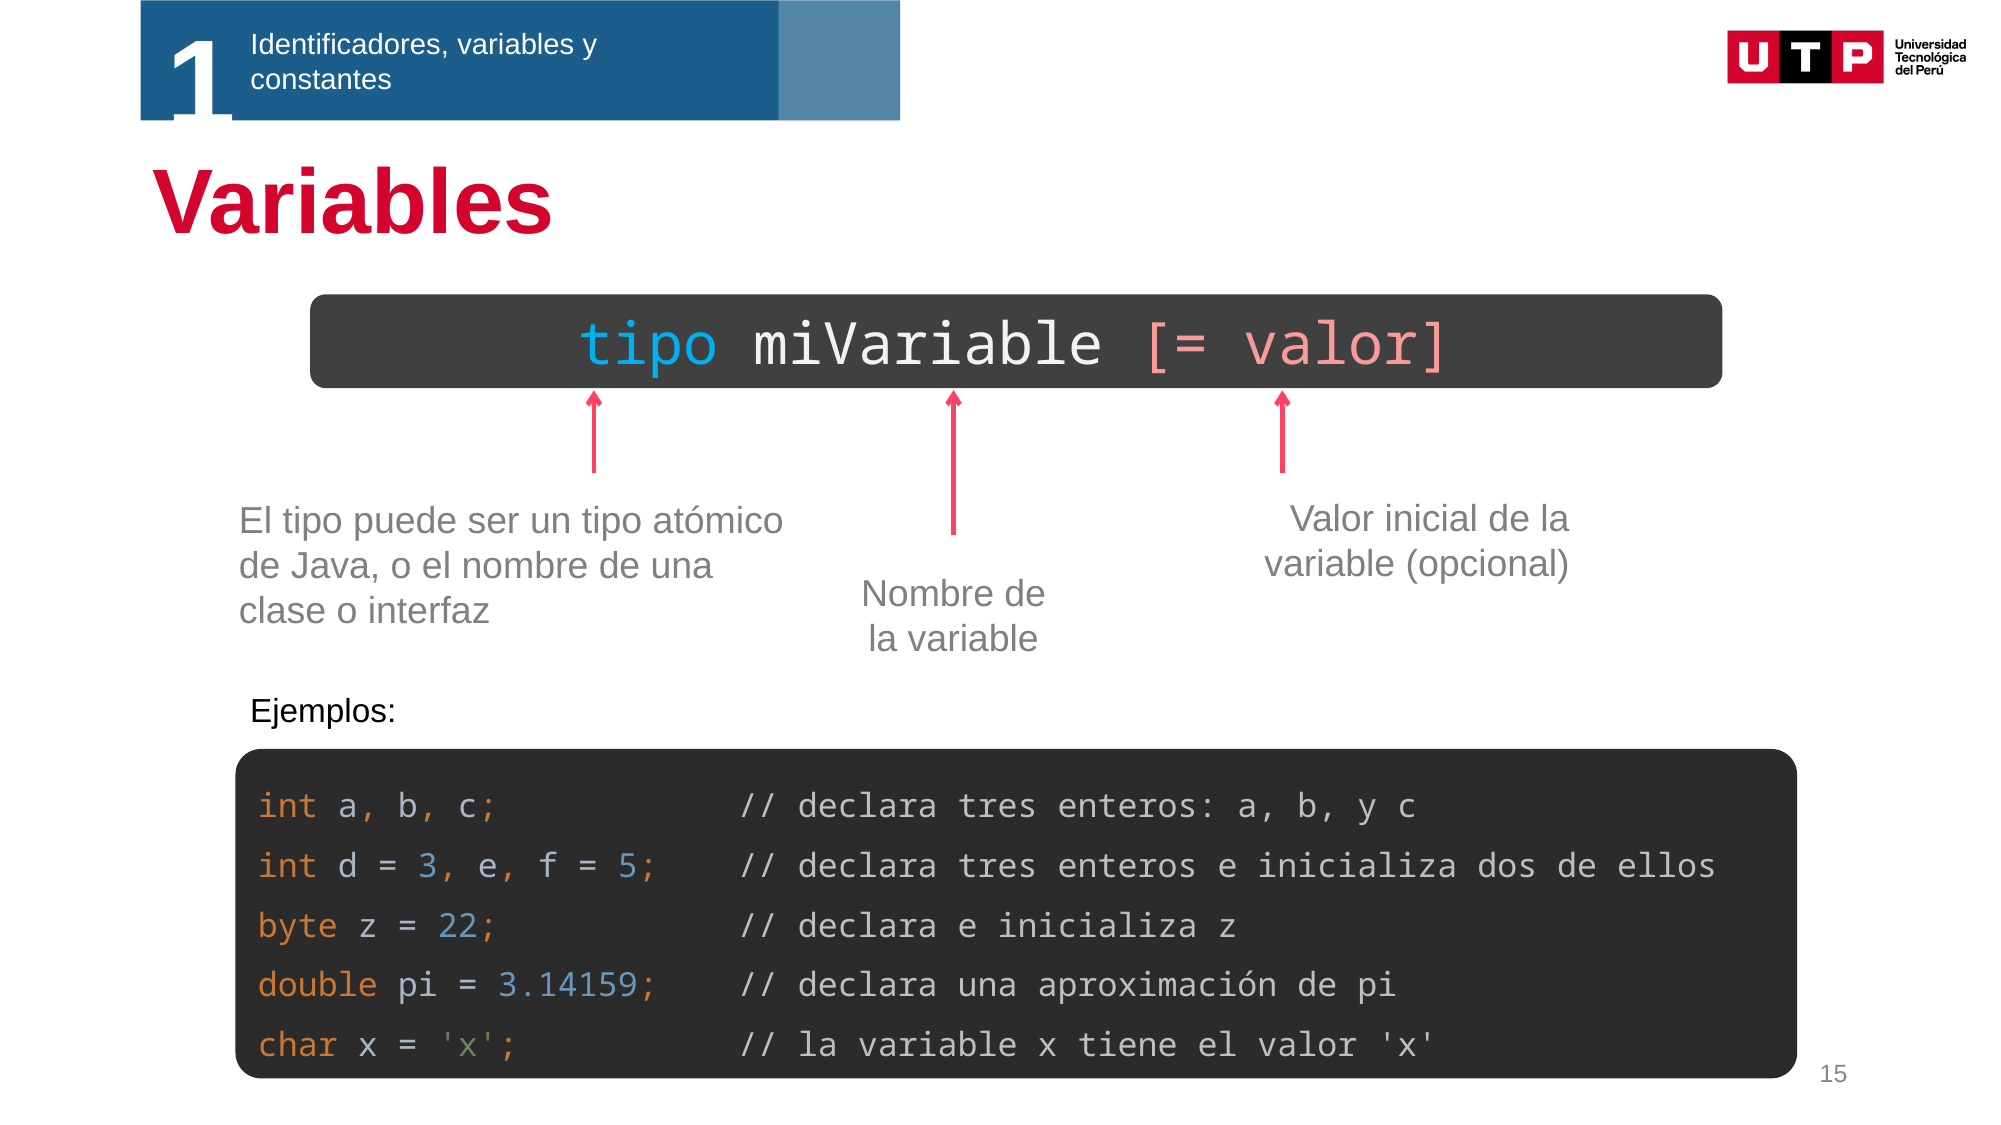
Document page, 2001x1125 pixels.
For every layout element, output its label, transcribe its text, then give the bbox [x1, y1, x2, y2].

text_box El tipo puede ser un tipo atómico de Java, o el nombre de una clase o interfaz [224, 488, 805, 639]
text_box tipo miVariable [= valor] [310, 294, 1723, 389]
text_box Nombre de la variable [832, 561, 1075, 667]
text_box int a, b, c; // declara tres enteros: a, b, y c int d = 3, e, f = 5; // declara tres enteros e inicializa dos de ellos byte z = 22; // declara e inicializa z double pi = 3.14159; // declara una aproximación de pi char x = 'x'; // la variable x tiene el valor 'x' [235, 748, 1798, 1079]
title Variables [137, 139, 1863, 269]
text_box Ejemplos: [235, 682, 536, 737]
picture [1716, 22, 1973, 89]
slide_number 15 [1412, 1042, 1863, 1103]
text_box Valor inicial de la variable (opcional) [1195, 486, 1585, 592]
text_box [140, 0, 901, 162]
